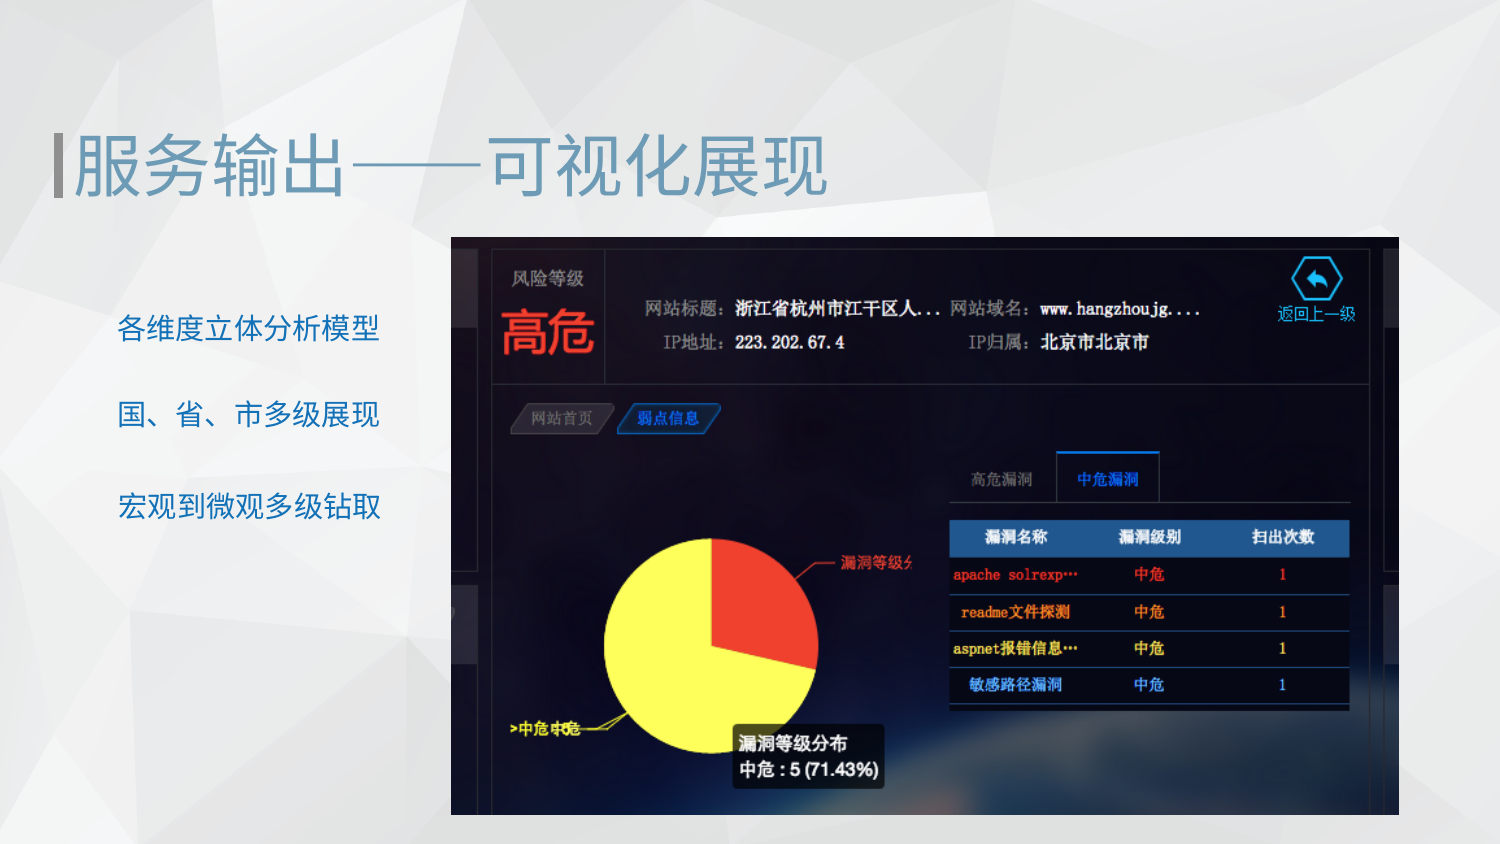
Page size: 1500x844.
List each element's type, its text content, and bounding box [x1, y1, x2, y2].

text_box 国、省、市多级展现 [106, 390, 393, 437]
text_box 宏观到微观多级钻取 [107, 483, 394, 530]
text_box 服务输出——可视化展现 [62, 116, 842, 211]
picture [0, 0, 1500, 844]
text_box 各维度立体分析模型 [106, 304, 393, 351]
